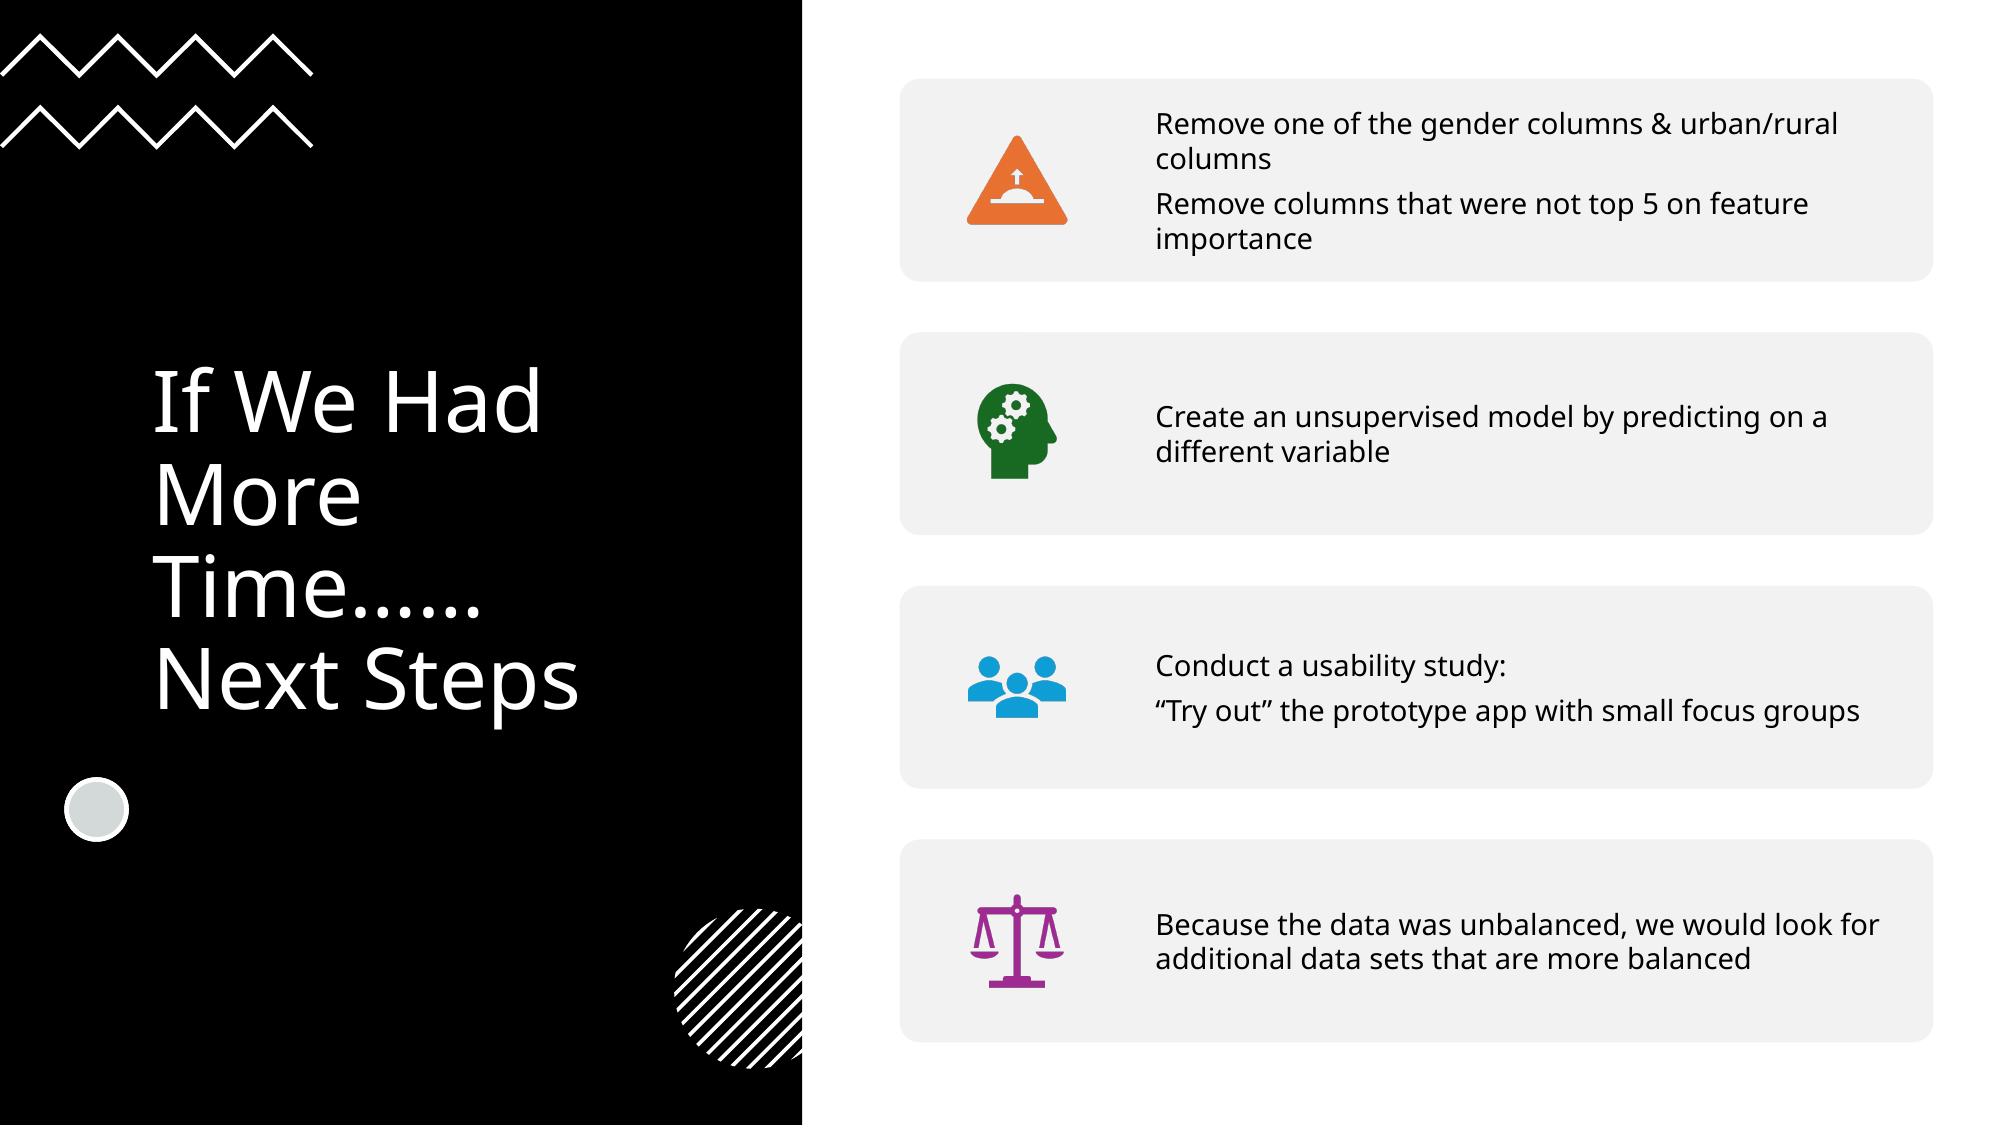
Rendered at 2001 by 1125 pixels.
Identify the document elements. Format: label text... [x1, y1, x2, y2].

title If We Had More Time……Next Steps [137, 196, 663, 892]
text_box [673, 908, 835, 1070]
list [899, 77, 1934, 1044]
text_box [65, 777, 129, 841]
text_box [804, 0, 2000, 1125]
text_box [0, 32, 314, 151]
text_box [0, 0, 804, 1125]
